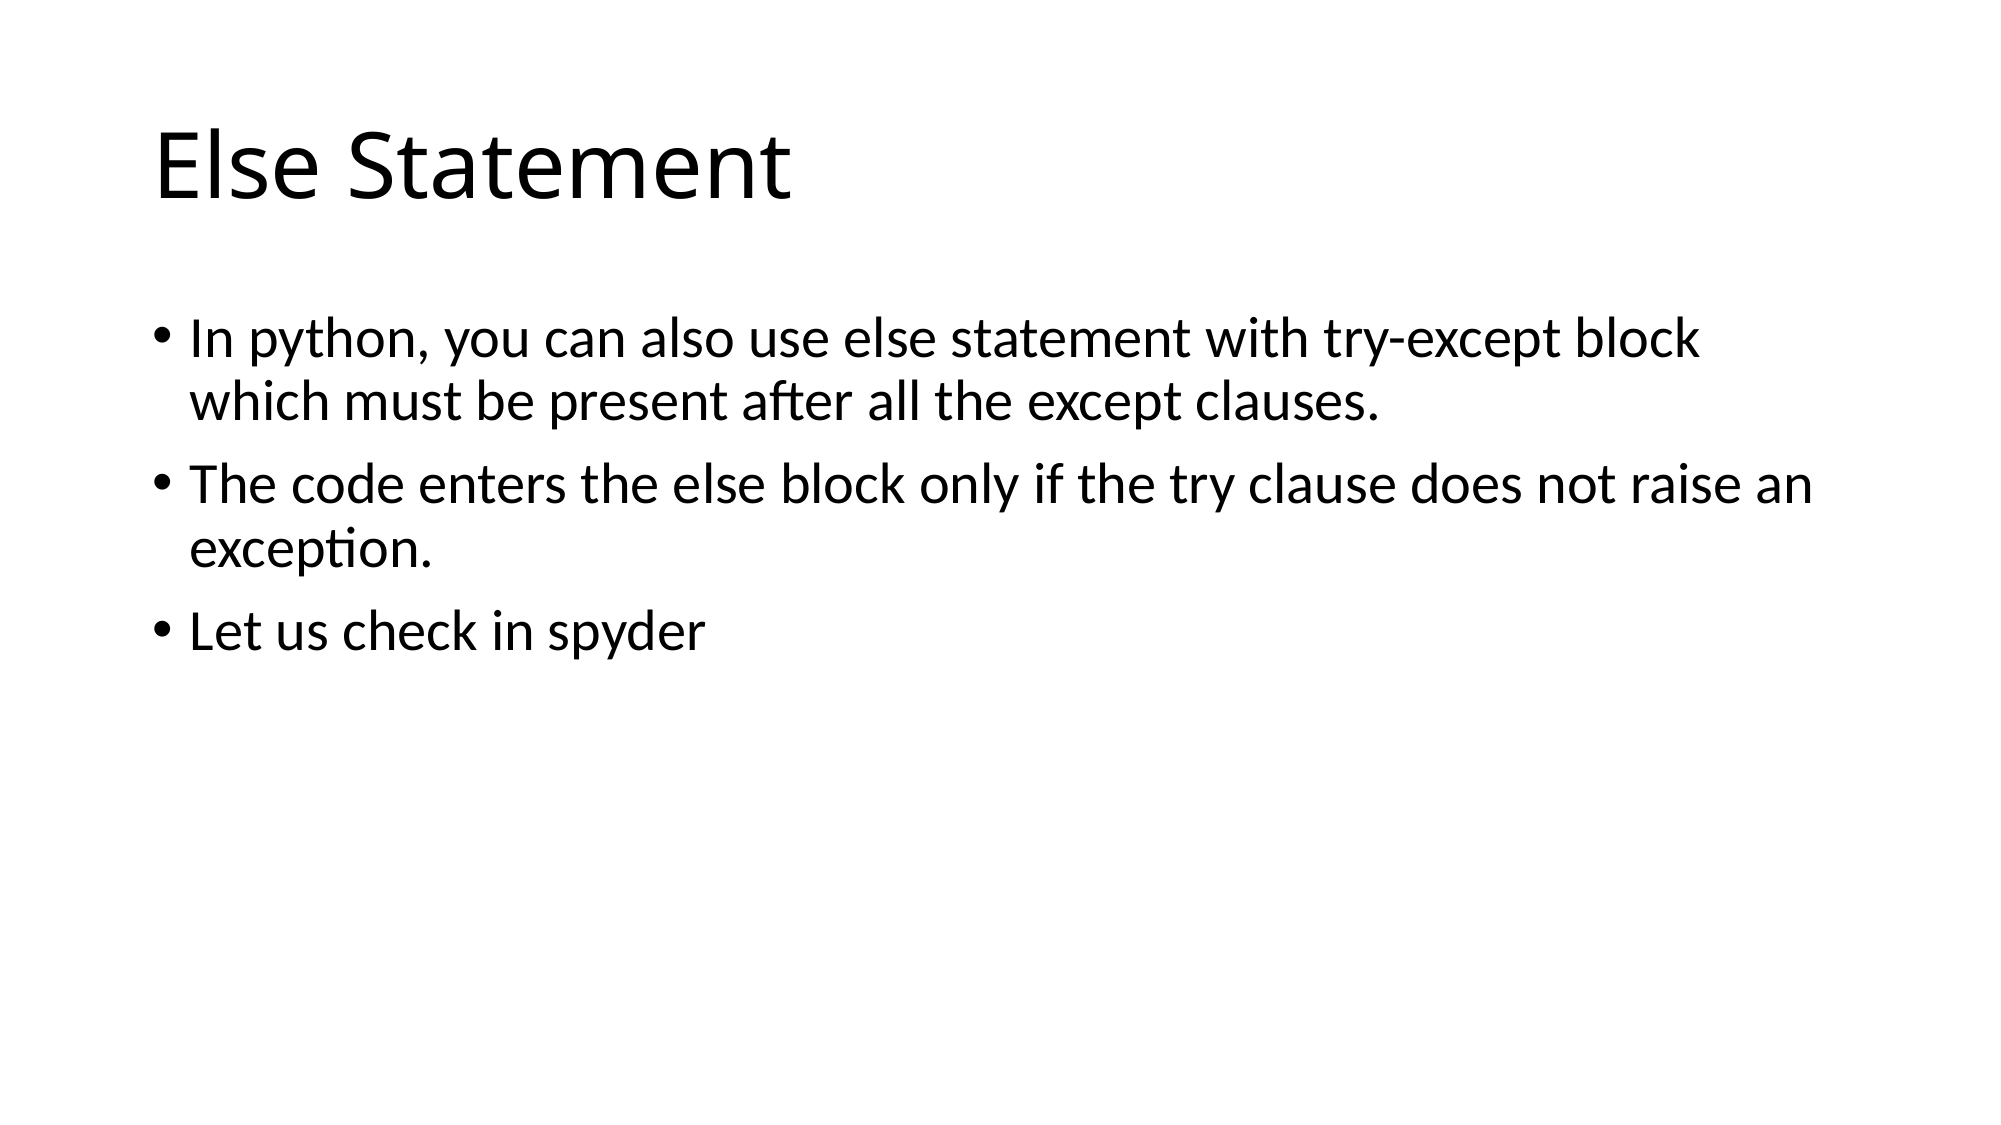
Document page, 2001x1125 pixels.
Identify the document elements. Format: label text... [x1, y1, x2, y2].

list In python, you can also use else statement with try-except block which must be present after all the except clauses. The code enters the else block only if the try clause does not raise an exception. Let us check in spyder [137, 299, 1863, 1014]
title Else Statement [137, 59, 1863, 278]
